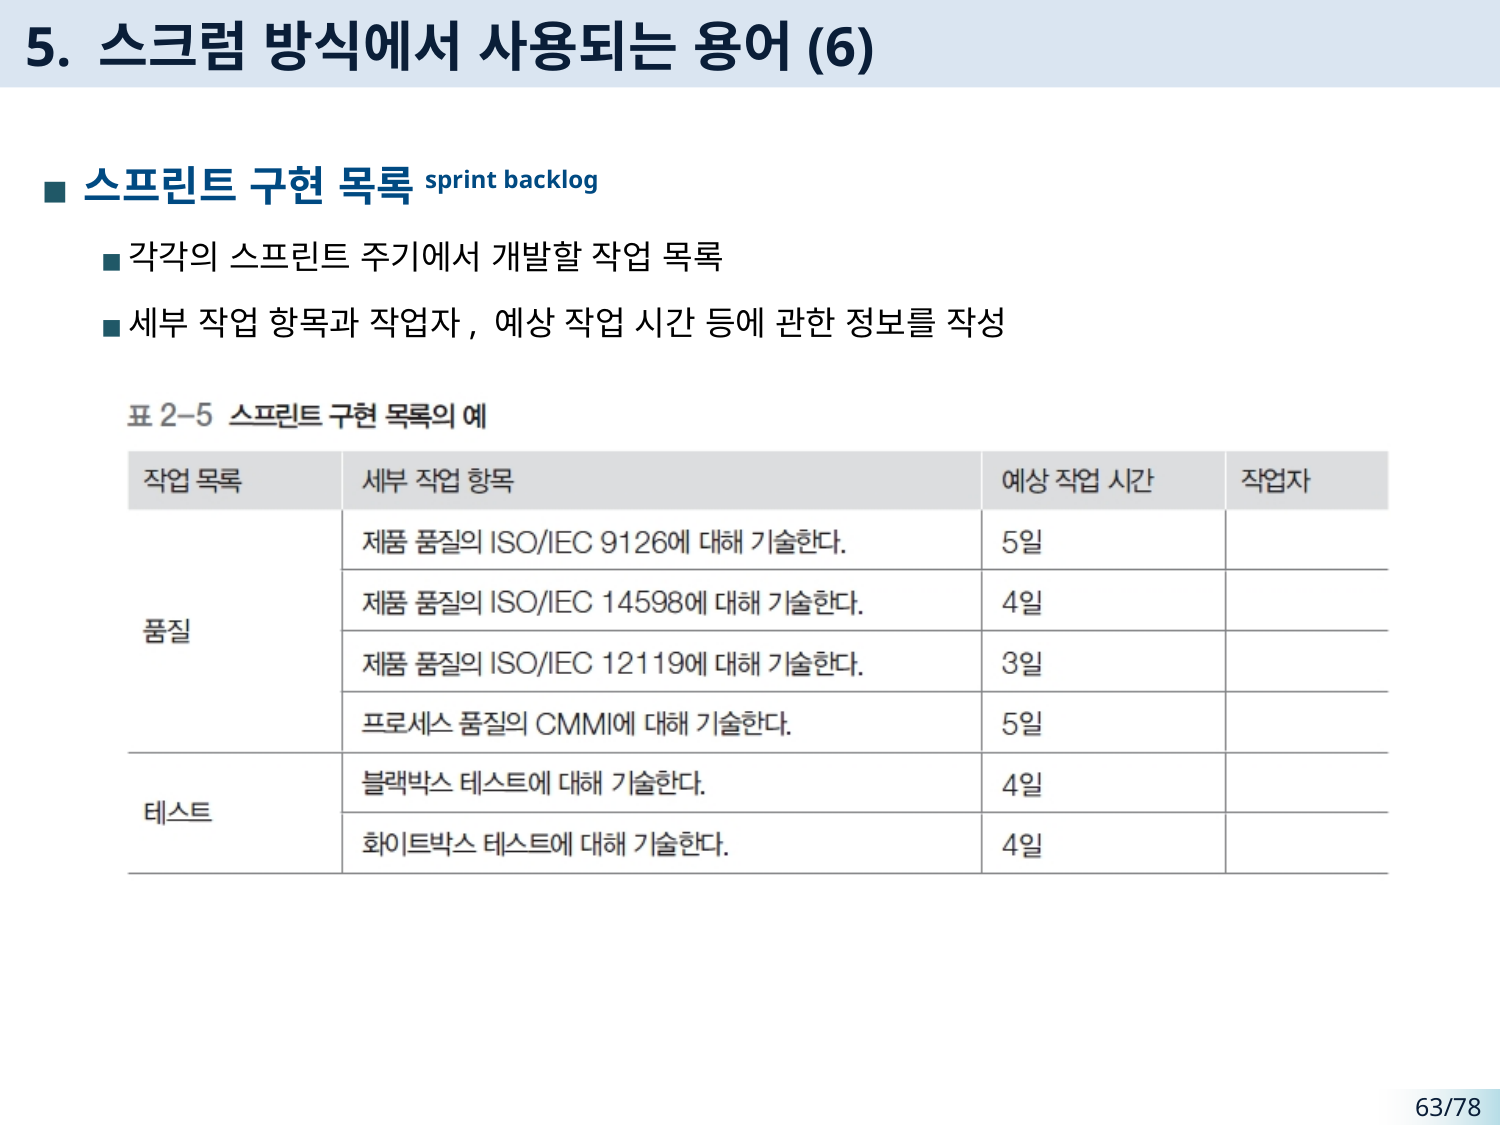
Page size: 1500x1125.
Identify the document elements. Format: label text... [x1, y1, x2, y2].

list 스프린트 구현 목록sprint backlog 각각의 스프린트 주기에서 개발할 작업 목록 세부 작업 항목과 작업자, 예상 작업 시간 등에 관한 정보를 작성 [10, 126, 1481, 1057]
title 5. 스크럼 방식에서 사용되는 용어(6) [10, 5, 1288, 84]
picture [114, 392, 1405, 887]
